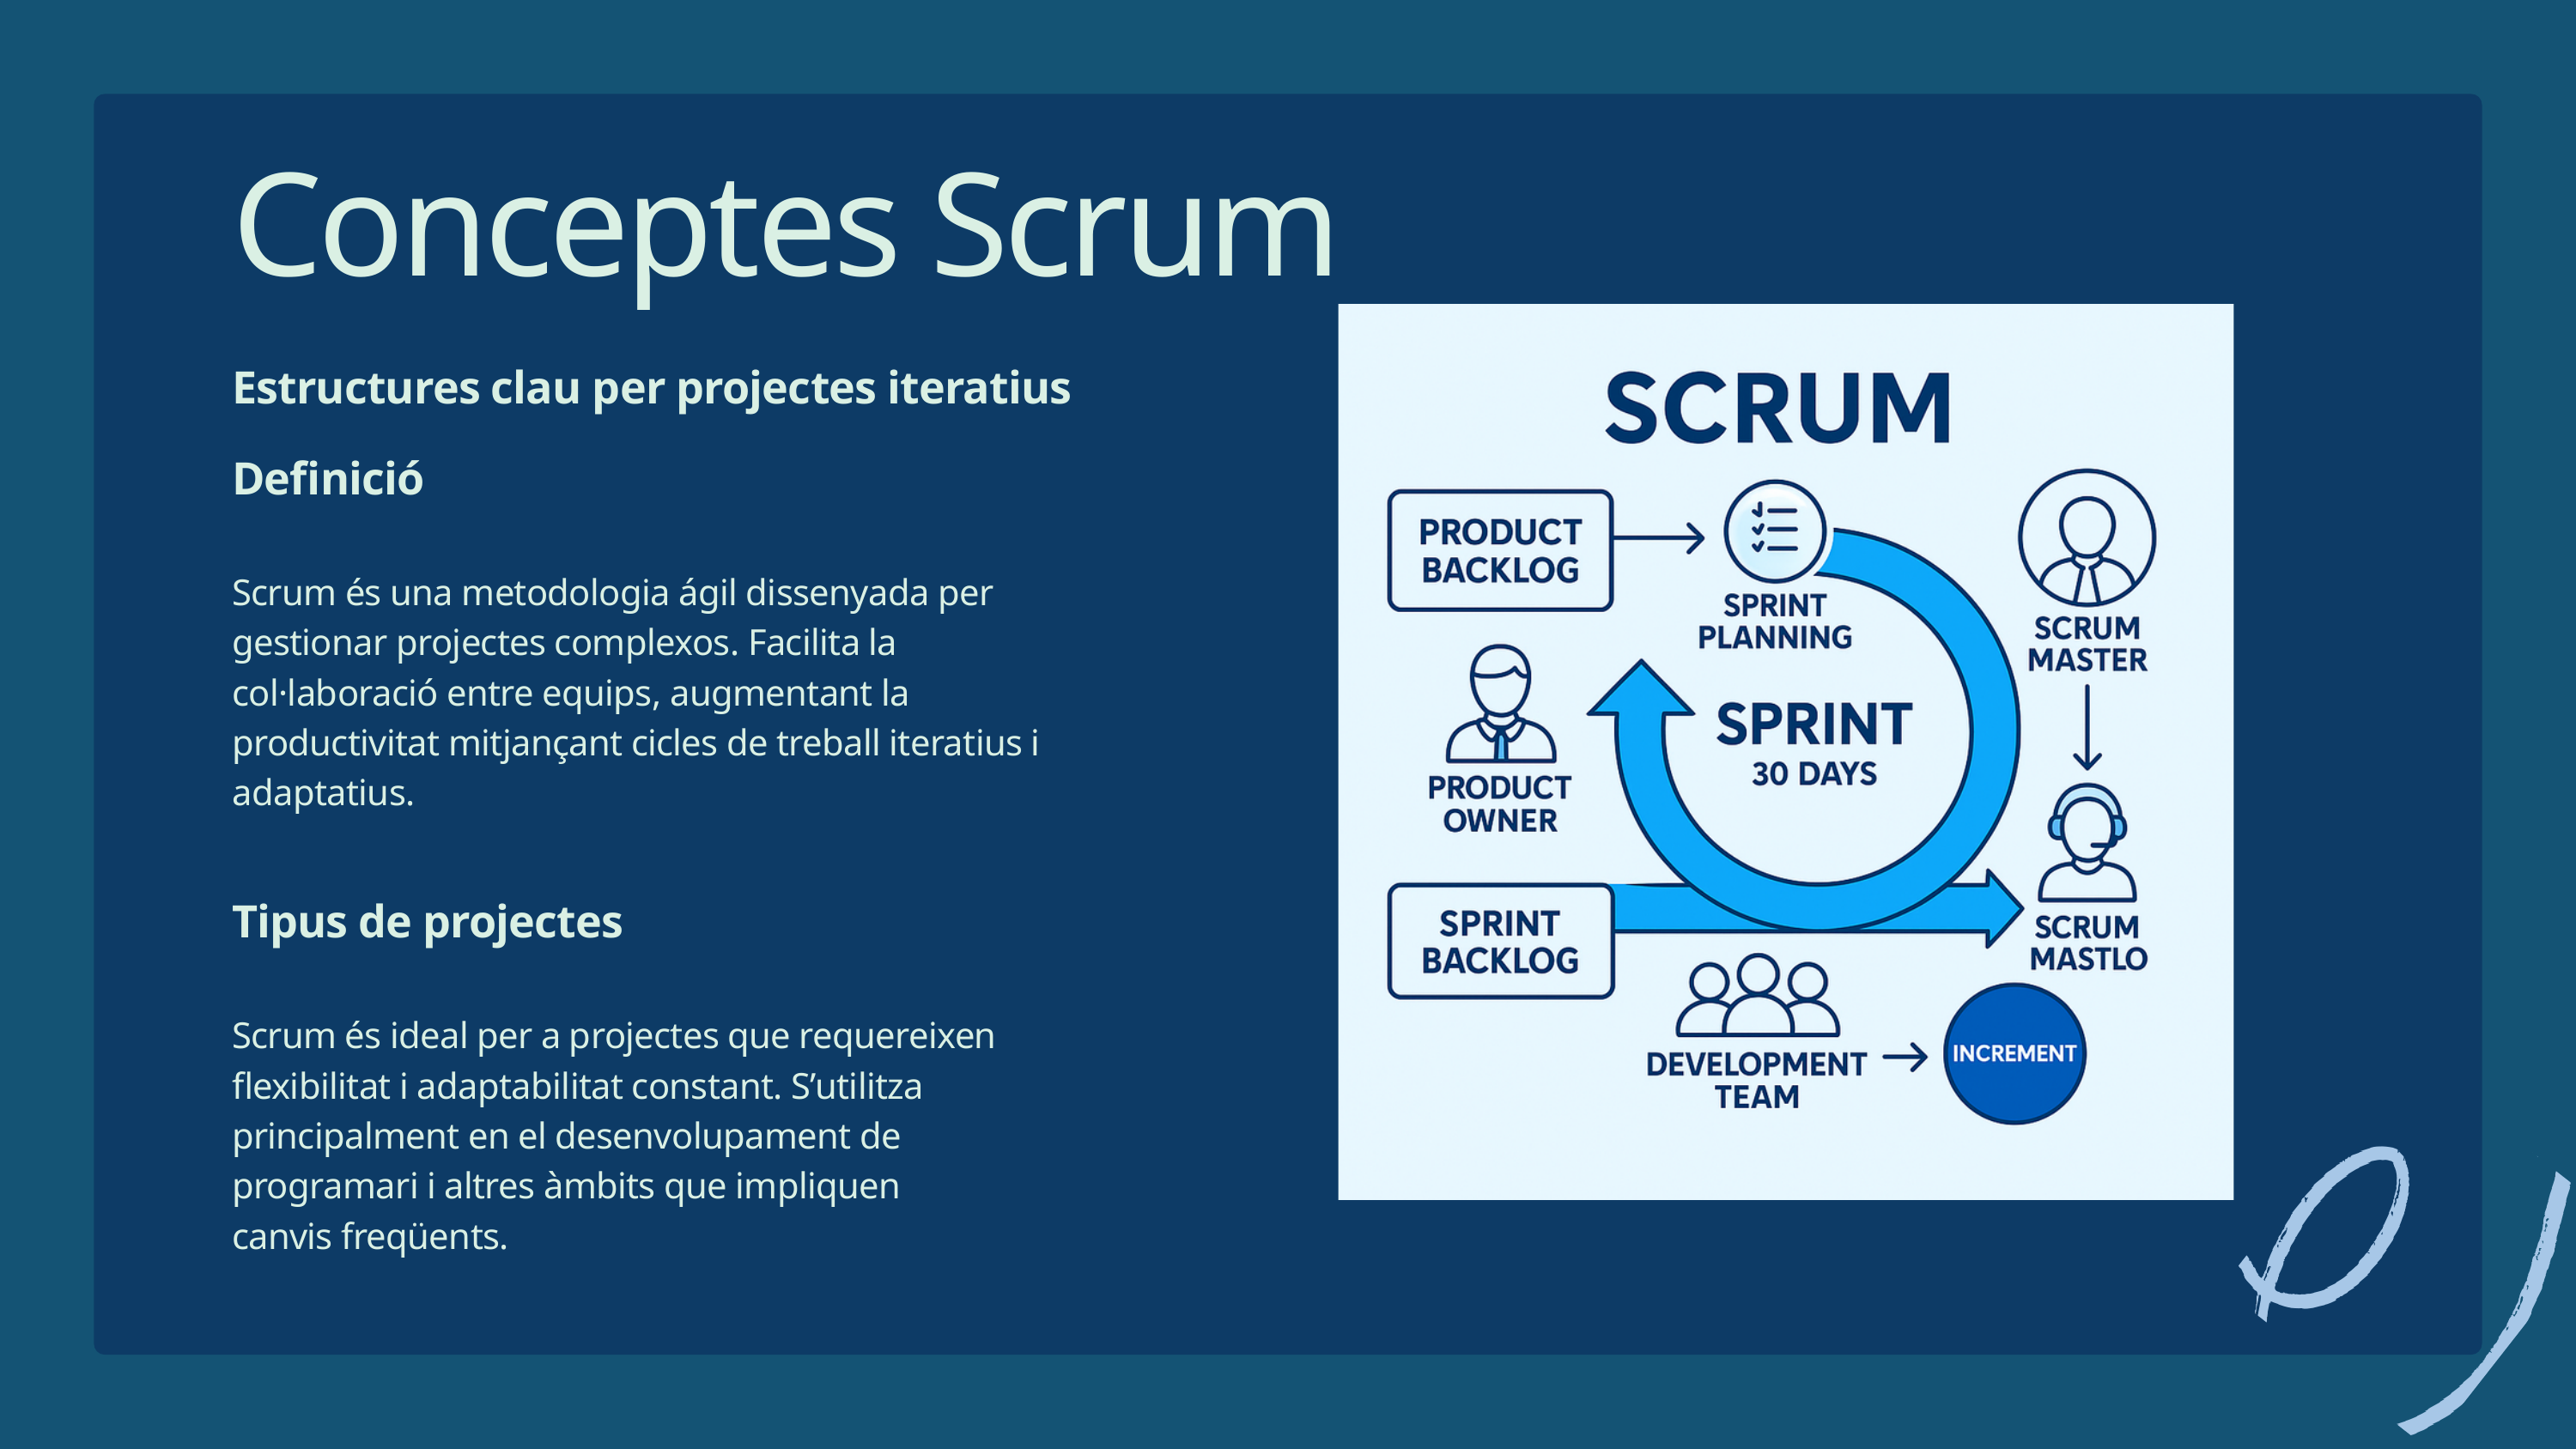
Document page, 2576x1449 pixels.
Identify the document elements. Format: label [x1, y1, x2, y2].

text_box [231, 891, 1000, 1252]
text_box [94, 94, 2482, 1355]
text_box [231, 448, 1043, 809]
text_box [231, 127, 2056, 419]
text_box [2318, 1115, 2576, 1449]
